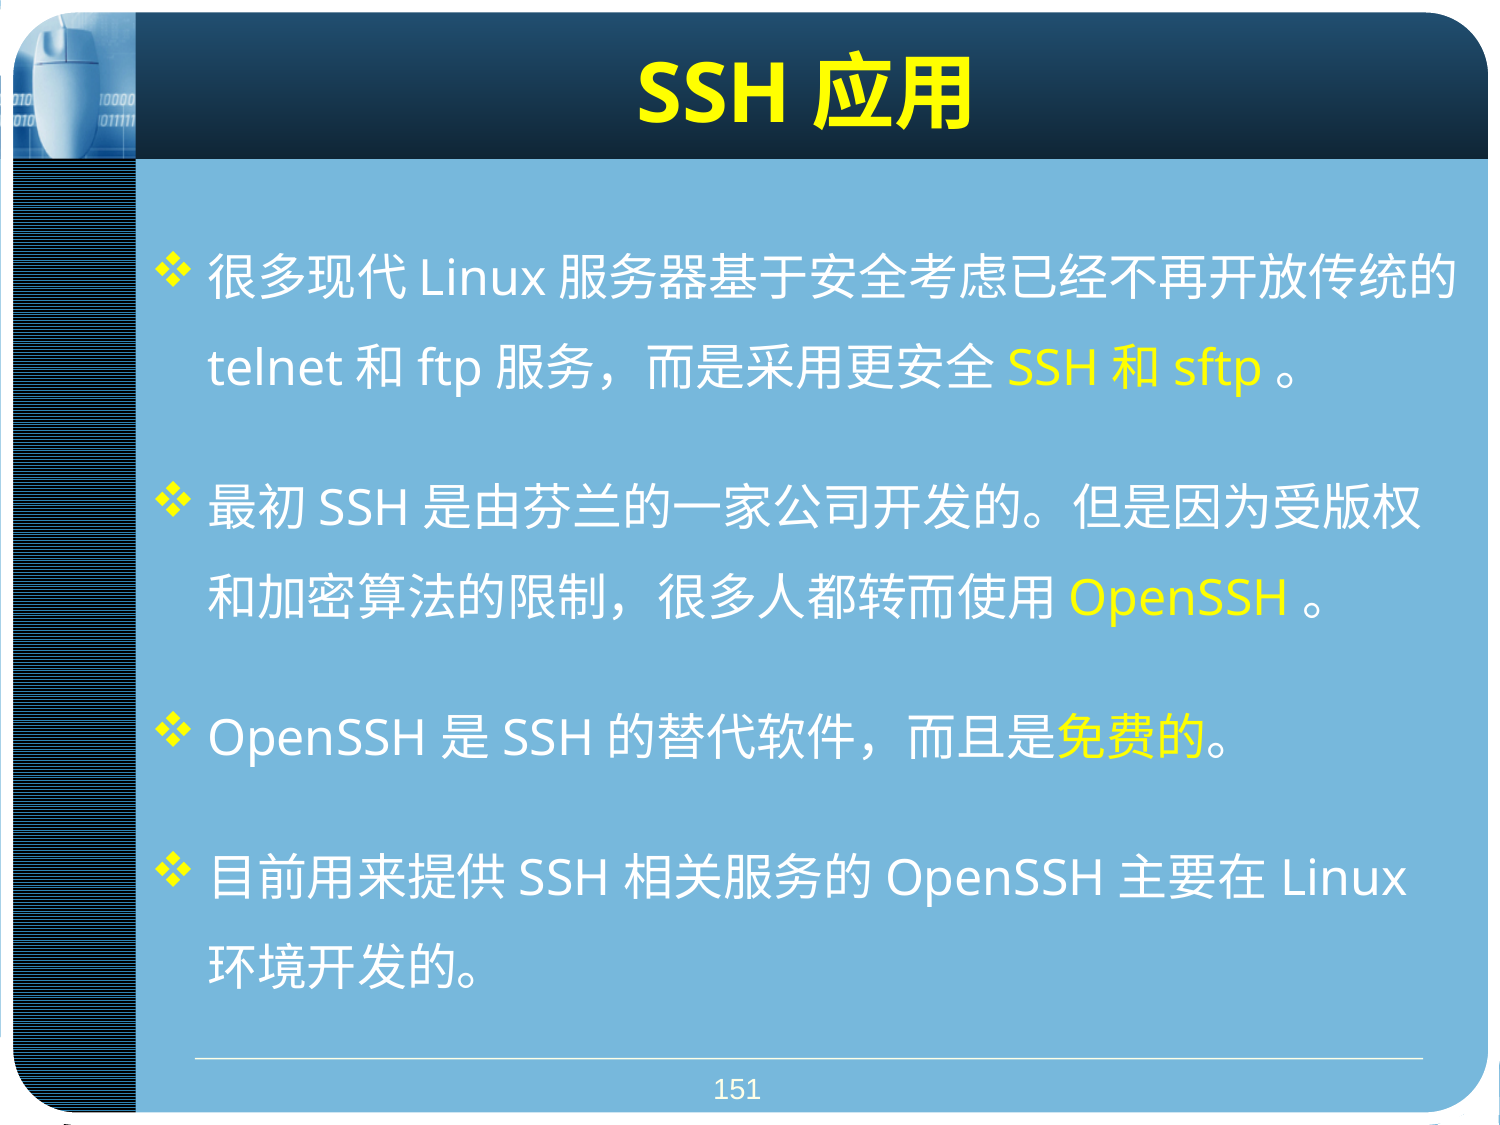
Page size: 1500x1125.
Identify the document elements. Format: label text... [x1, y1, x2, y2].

slide_number 151 [562, 1062, 913, 1113]
title SSH应用 [194, 30, 1420, 149]
list 很多现代Linux服务器基于安全考虑已经不再开放传统的telnet和ftp服务，而是采用更安全SSH和sftp。 最初SSH是由芬兰的一家公司开发的。但是因为受版权和加密算法的限制，很多人都转而使用OpenSSH。 OpenSSH是SSH的替代软件，而且是免费的。 目前用来提供SSH相关服务的OpenSSH主要在Linux环境开发的。 [135, 208, 1483, 1046]
picture [14, 13, 136, 158]
